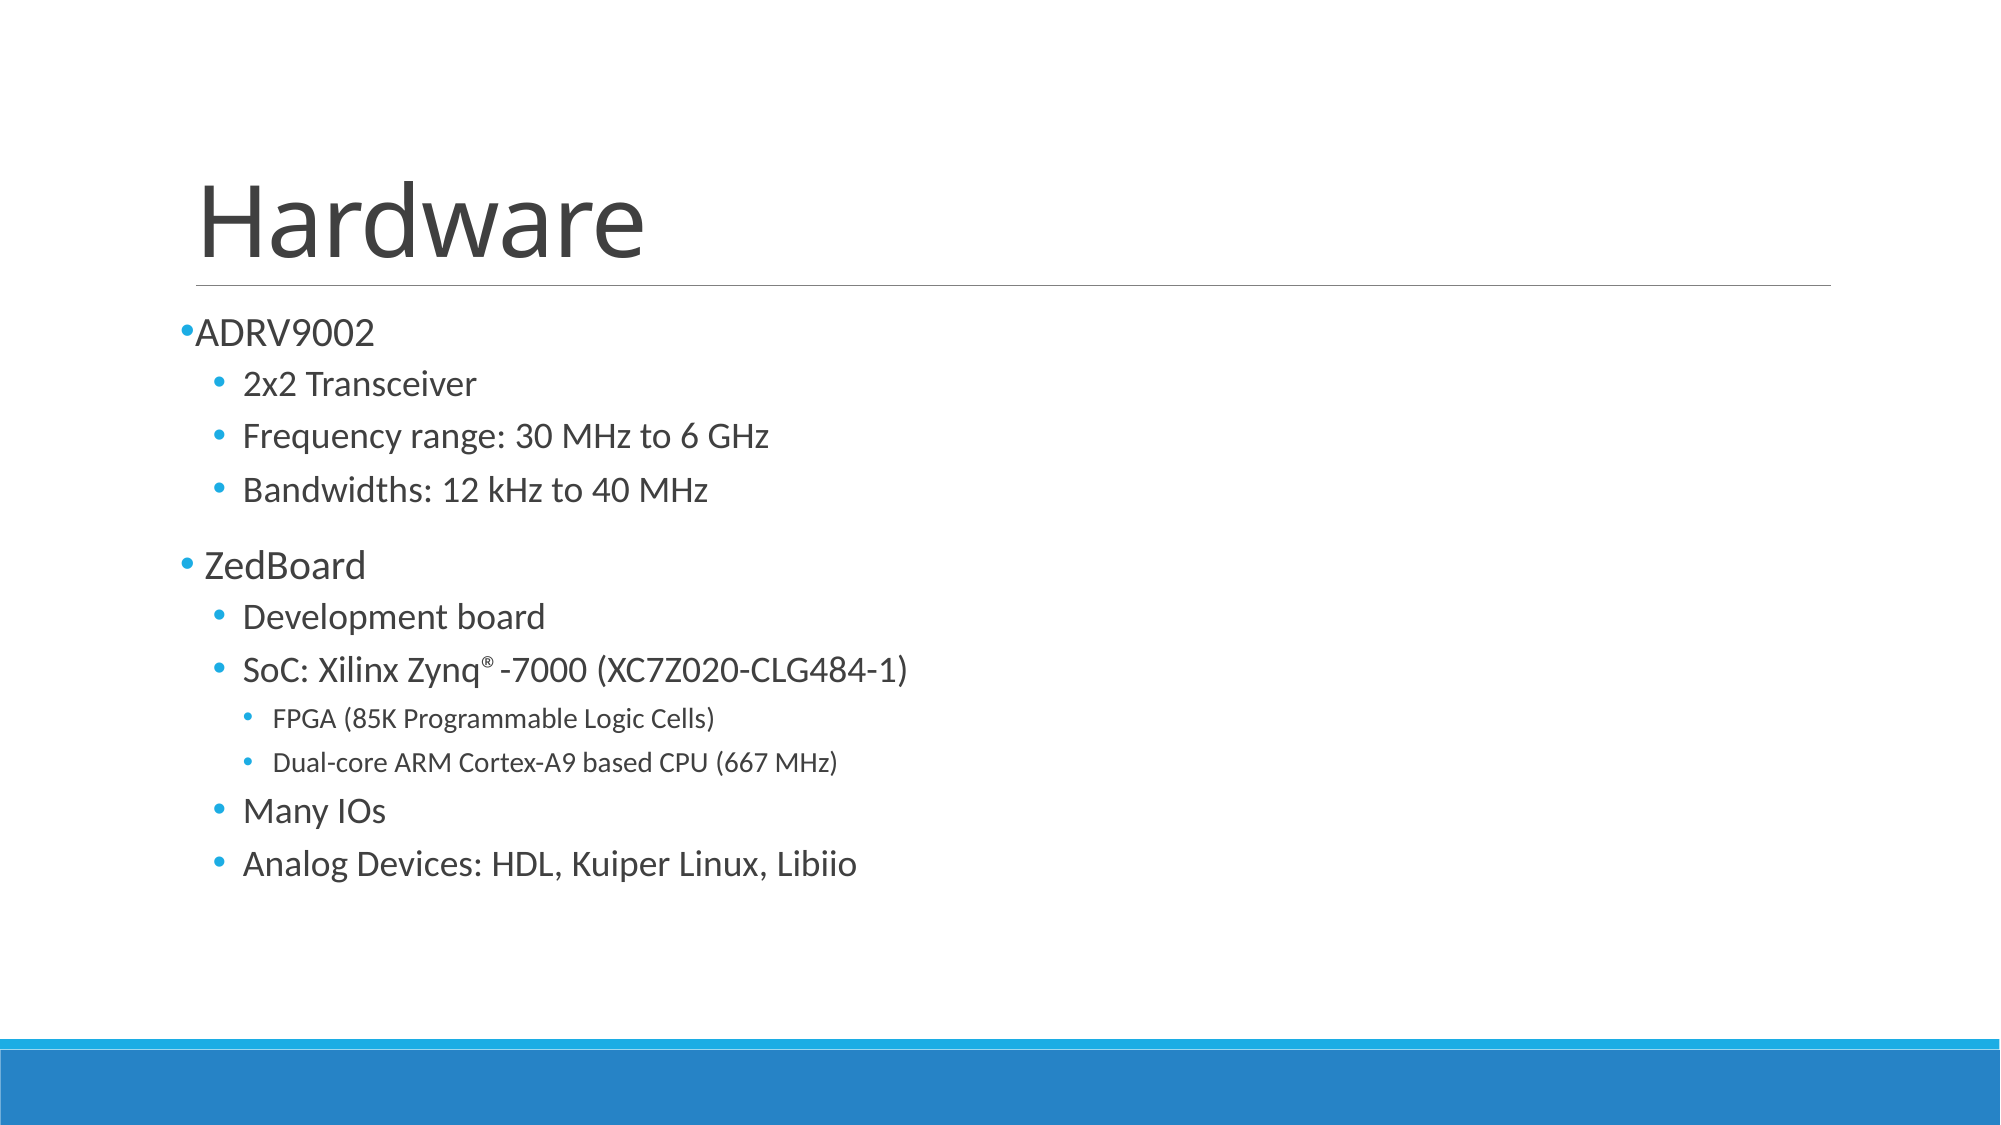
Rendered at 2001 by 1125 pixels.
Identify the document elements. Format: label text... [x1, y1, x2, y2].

title Hardware [180, 47, 1830, 285]
list ADRV9002 2x2 Transceiver Frequency range: 30 MHz to 6 GHz Bandwidths: 12 kHz to 40 MHz ZedBoard Development board SoC: Xilinx Zynq®-7000 (XC7Z020-CLG484-1) FPGA (85K Programmable Logic Cells) Dual-core ARM Cortex-A9 based CPU (667 MHz) Many IOs Analog Devices: HDL, Kuiper Linux, Libiio [180, 302, 1830, 963]
